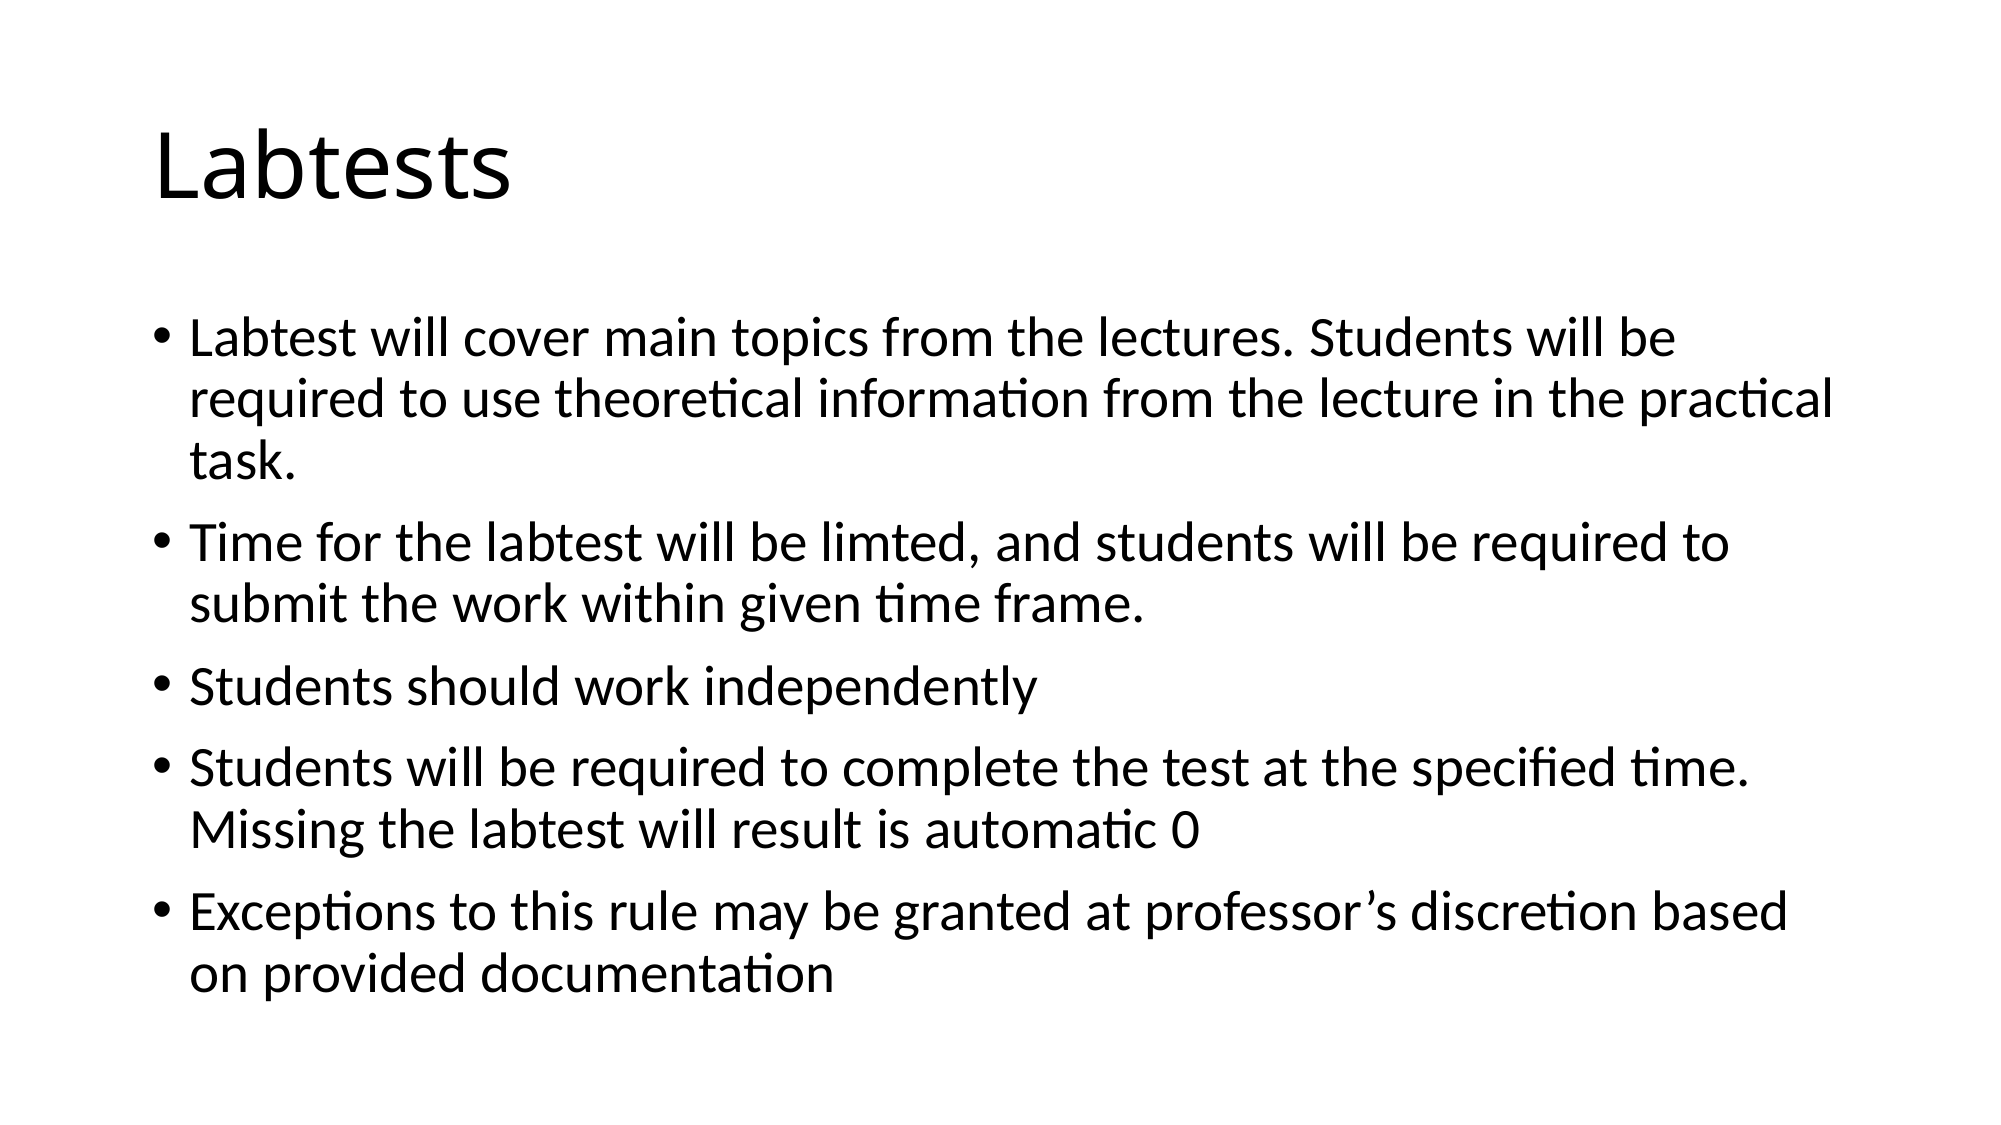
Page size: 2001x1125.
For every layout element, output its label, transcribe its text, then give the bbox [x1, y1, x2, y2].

title Labtests [137, 59, 1863, 278]
list Labtest will cover main topics from the lectures. Students will be required to use theoretical information from the lecture in the practical task. Time for the labtest will be limted, and students will be required to submit the work within given time frame. Students should work independently Students will be required to complete the test at the specified time. Missing the labtest will result is automatic 0 Exceptions to this rule may be granted at professor’s discretion based on provided documentation [137, 299, 1863, 1014]
